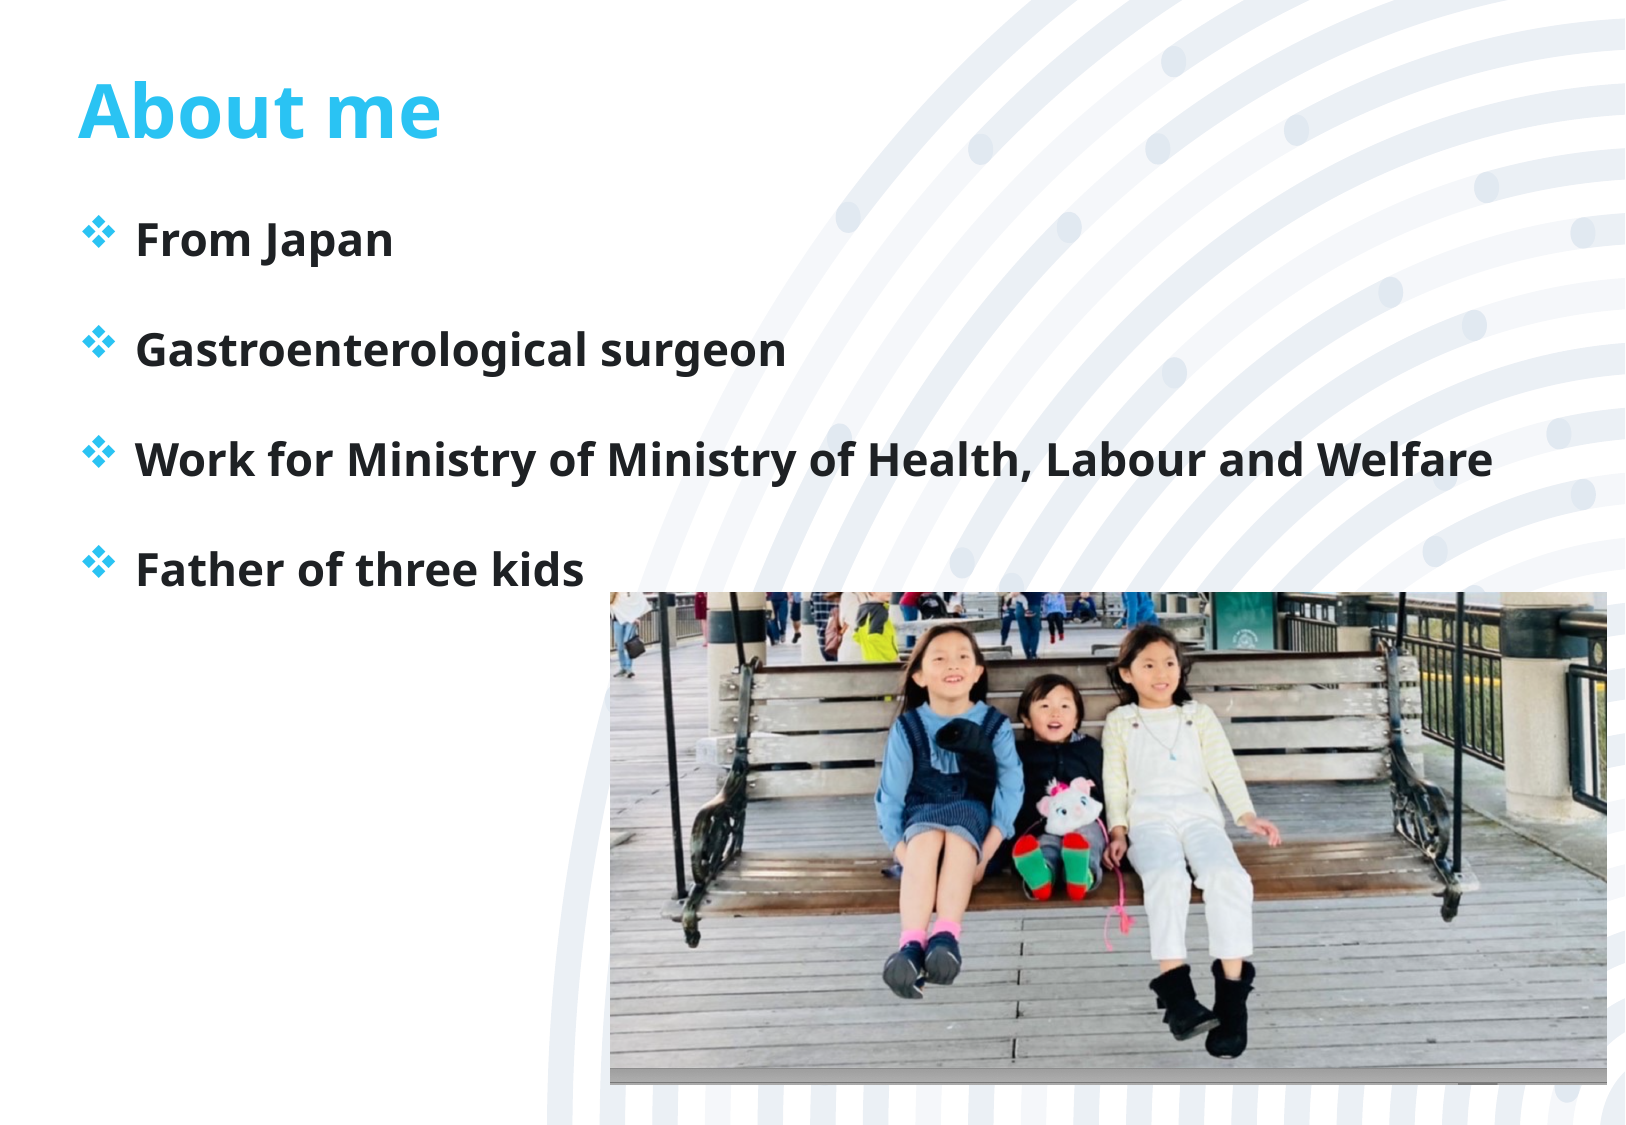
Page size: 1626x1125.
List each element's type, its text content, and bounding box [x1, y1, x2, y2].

title About me [78, 65, 1383, 155]
picture [610, 592, 1607, 1086]
subtitle From Japan Gastroenterological surgeon Work for Ministry of Ministry of Health, Labour and Welfare Father of three kids [78, 210, 1603, 533]
